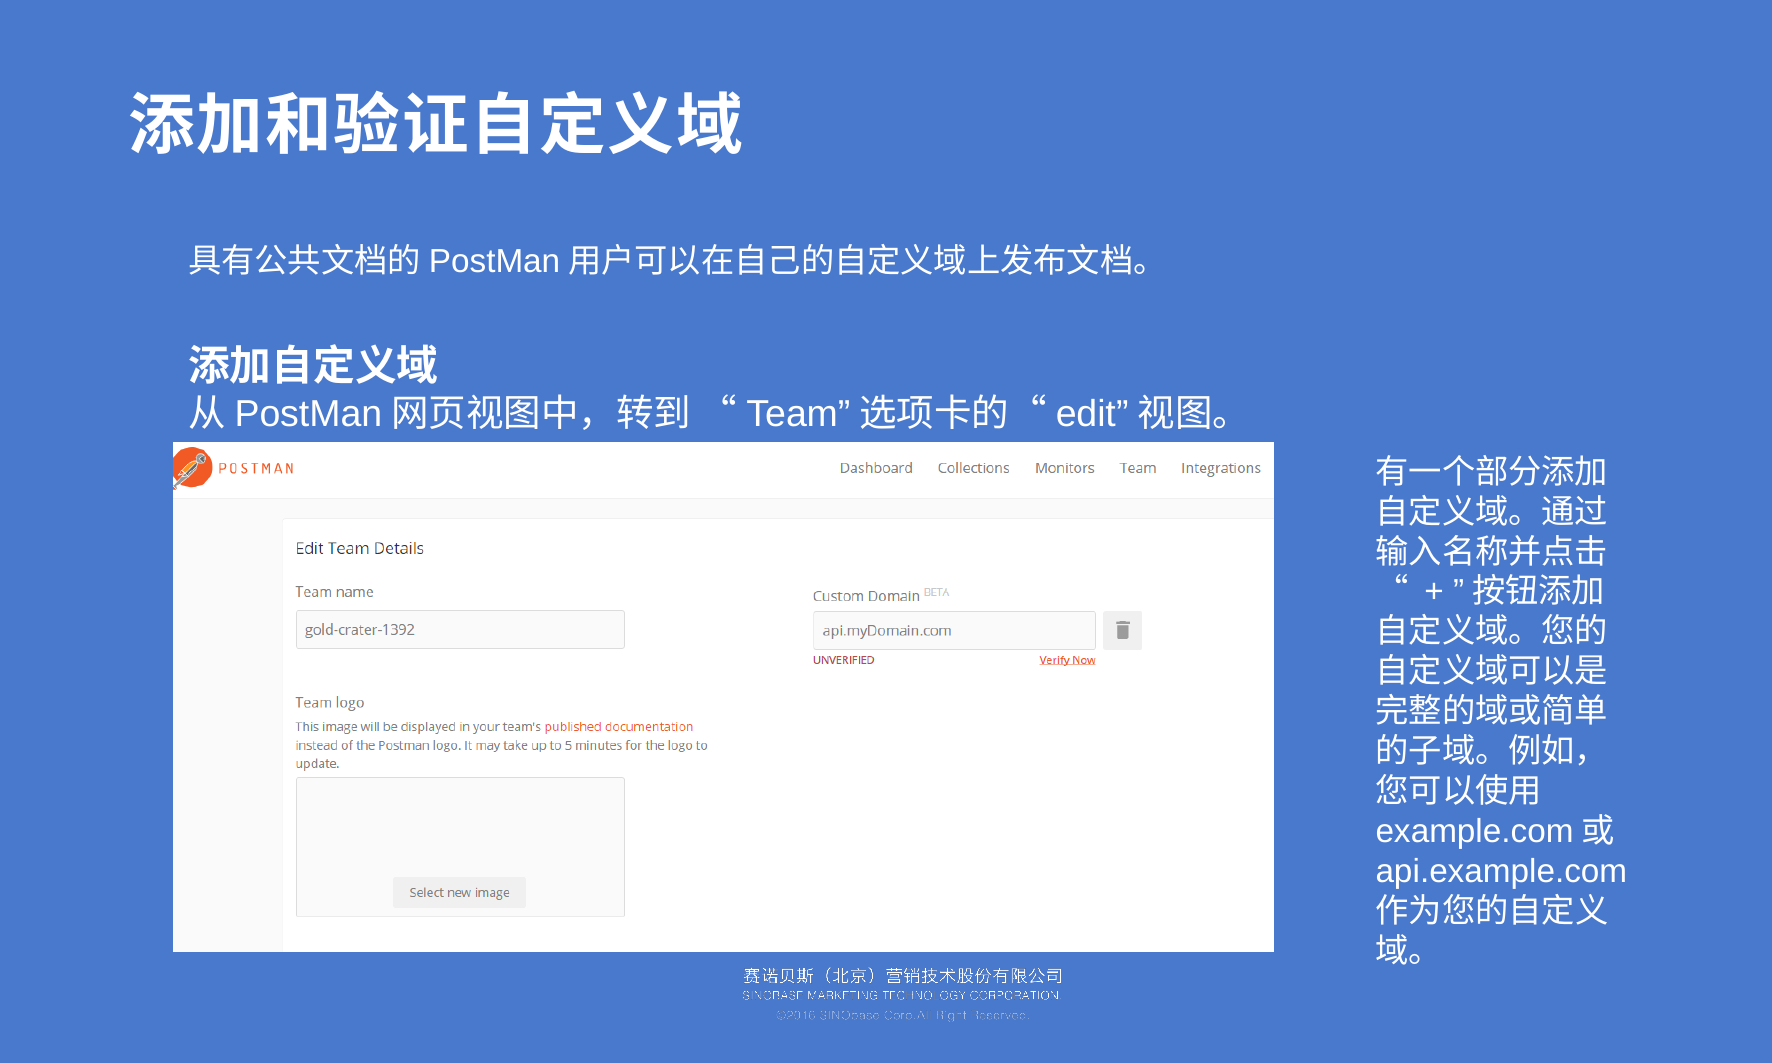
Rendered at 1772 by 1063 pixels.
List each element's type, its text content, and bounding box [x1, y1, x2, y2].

title 添加和验证自定义域 [85, 97, 786, 157]
text_box 具有公共文档的PostMan用户可以在自己的自定义域上发布文档。 [173, 231, 1324, 287]
text_box 添加自定义域 从PostMan网页视图中，转到 “Team”选项卡的“edit”视图。 [173, 331, 1599, 442]
text_box 有一个部分添加自定义域。通过输入名称并点击“ + ”按钮添加自定义域。您的自定义域可以是完整的域或简单的子域。例如，您可以使用example.com或api.example.com作为您的自定义域。 [1360, 442, 1649, 977]
picture [0, 0, 1772, 1063]
